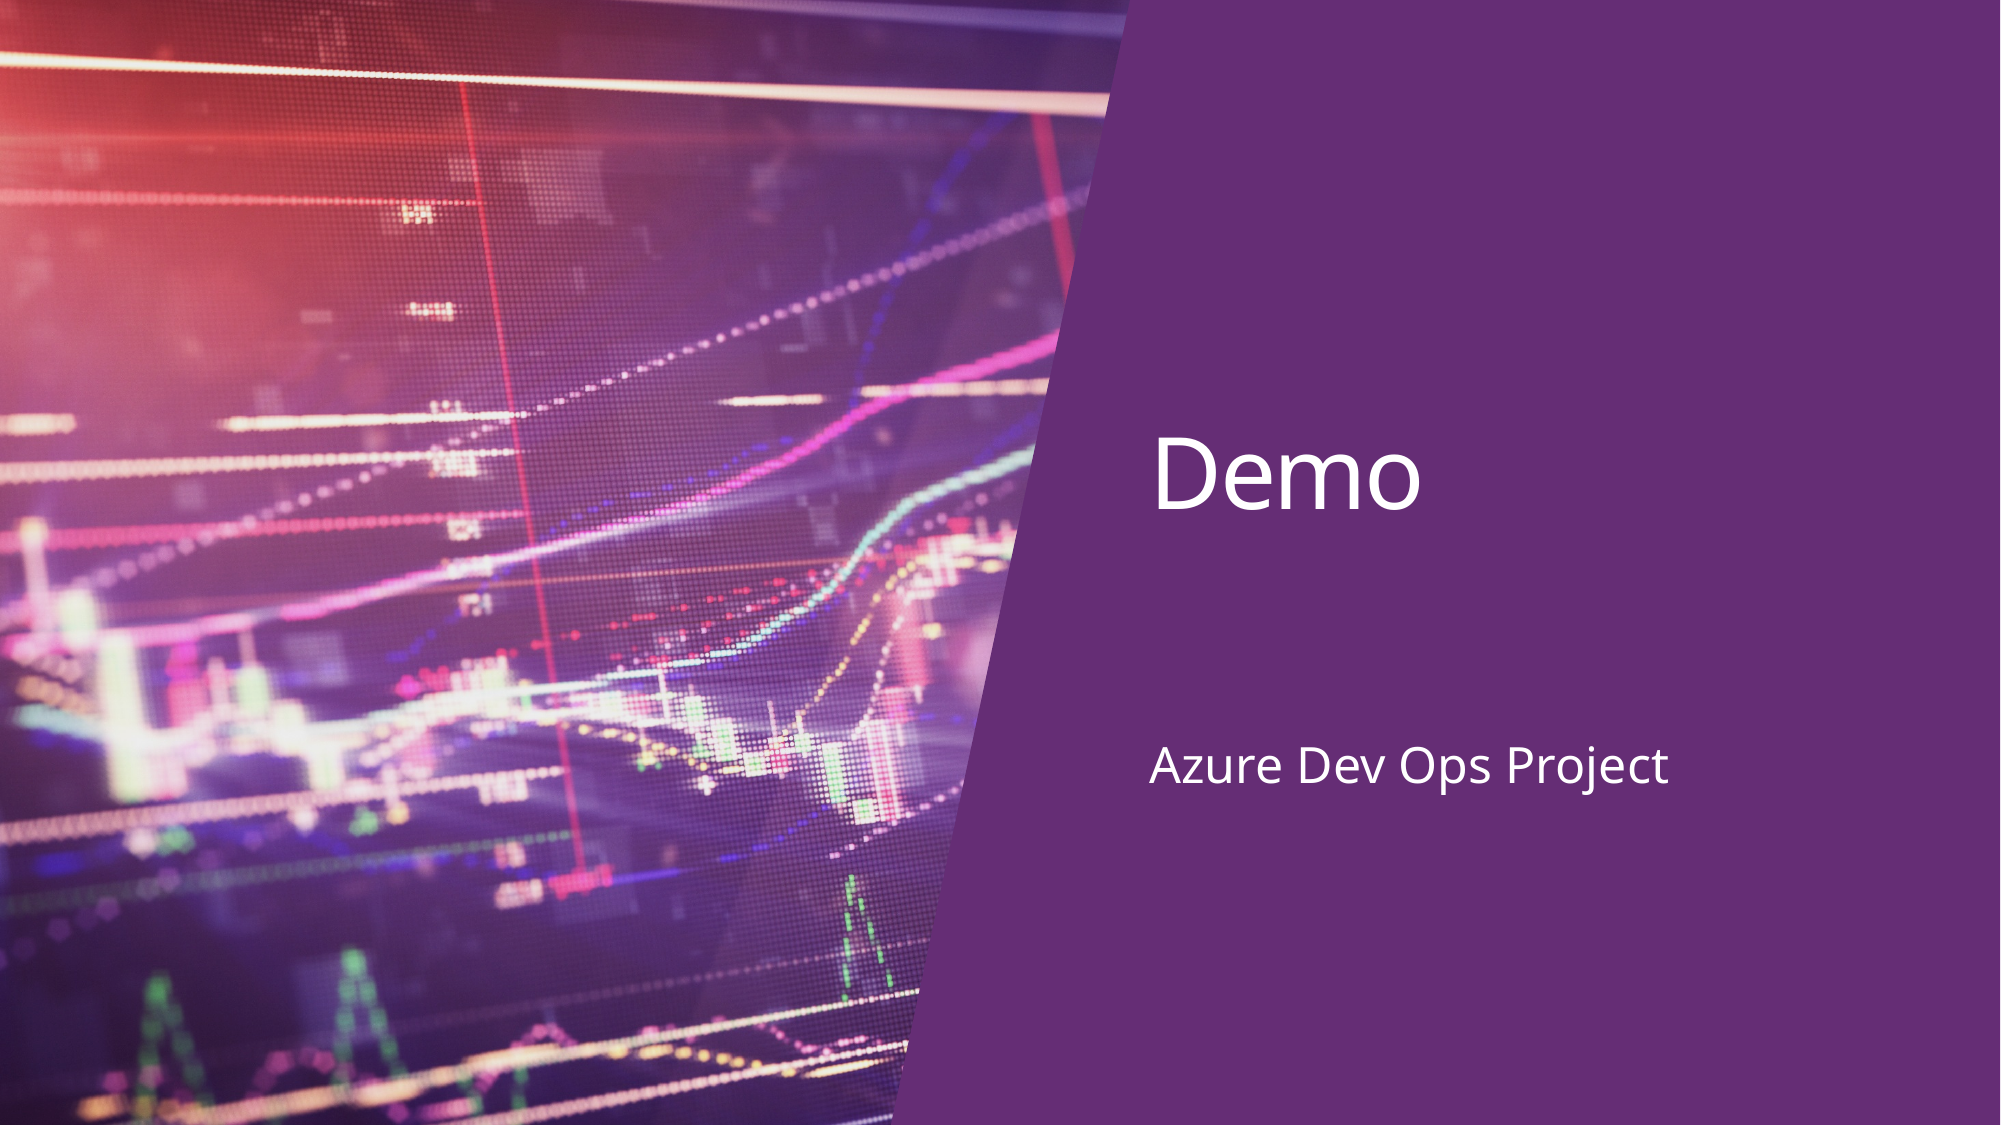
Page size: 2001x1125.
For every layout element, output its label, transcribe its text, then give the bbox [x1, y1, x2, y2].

title Demo [1117, 403, 1856, 716]
list Azure Dev Ops Project [1117, 716, 1856, 809]
picture [0, 0, 1129, 1125]
